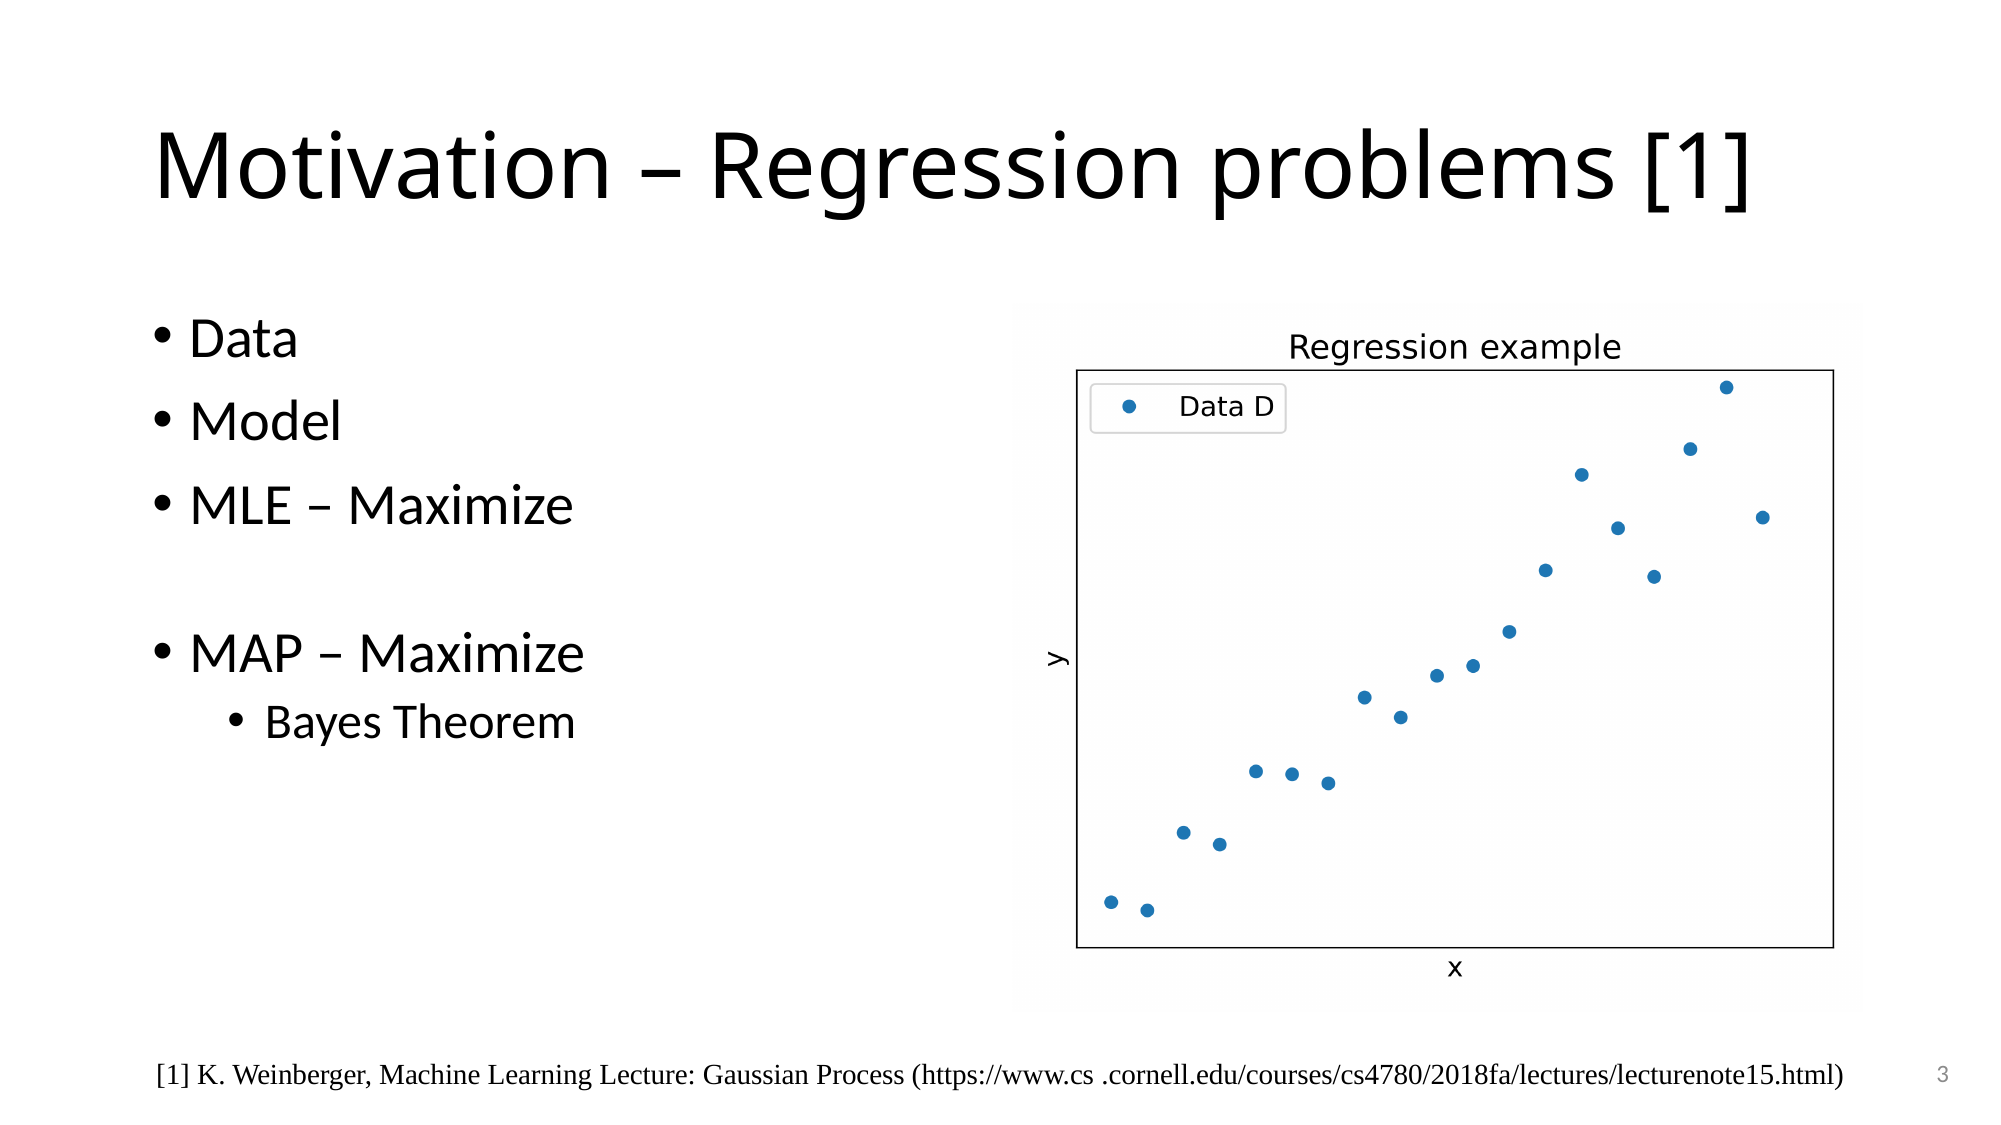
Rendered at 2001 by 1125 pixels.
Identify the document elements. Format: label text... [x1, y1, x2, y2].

slide_number 3 [1899, 1042, 1965, 1103]
title Motivation – Regression problems [1] [137, 59, 1863, 278]
footer [1] K. Weinberger, Machine Learning Lecture: Gaussian Process (https://www.cs .cornell.edu/courses/cs4780/2018fa/lectures/lecturenote15.html) [137, 1042, 1863, 1103]
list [1012, 303, 1863, 1012]
